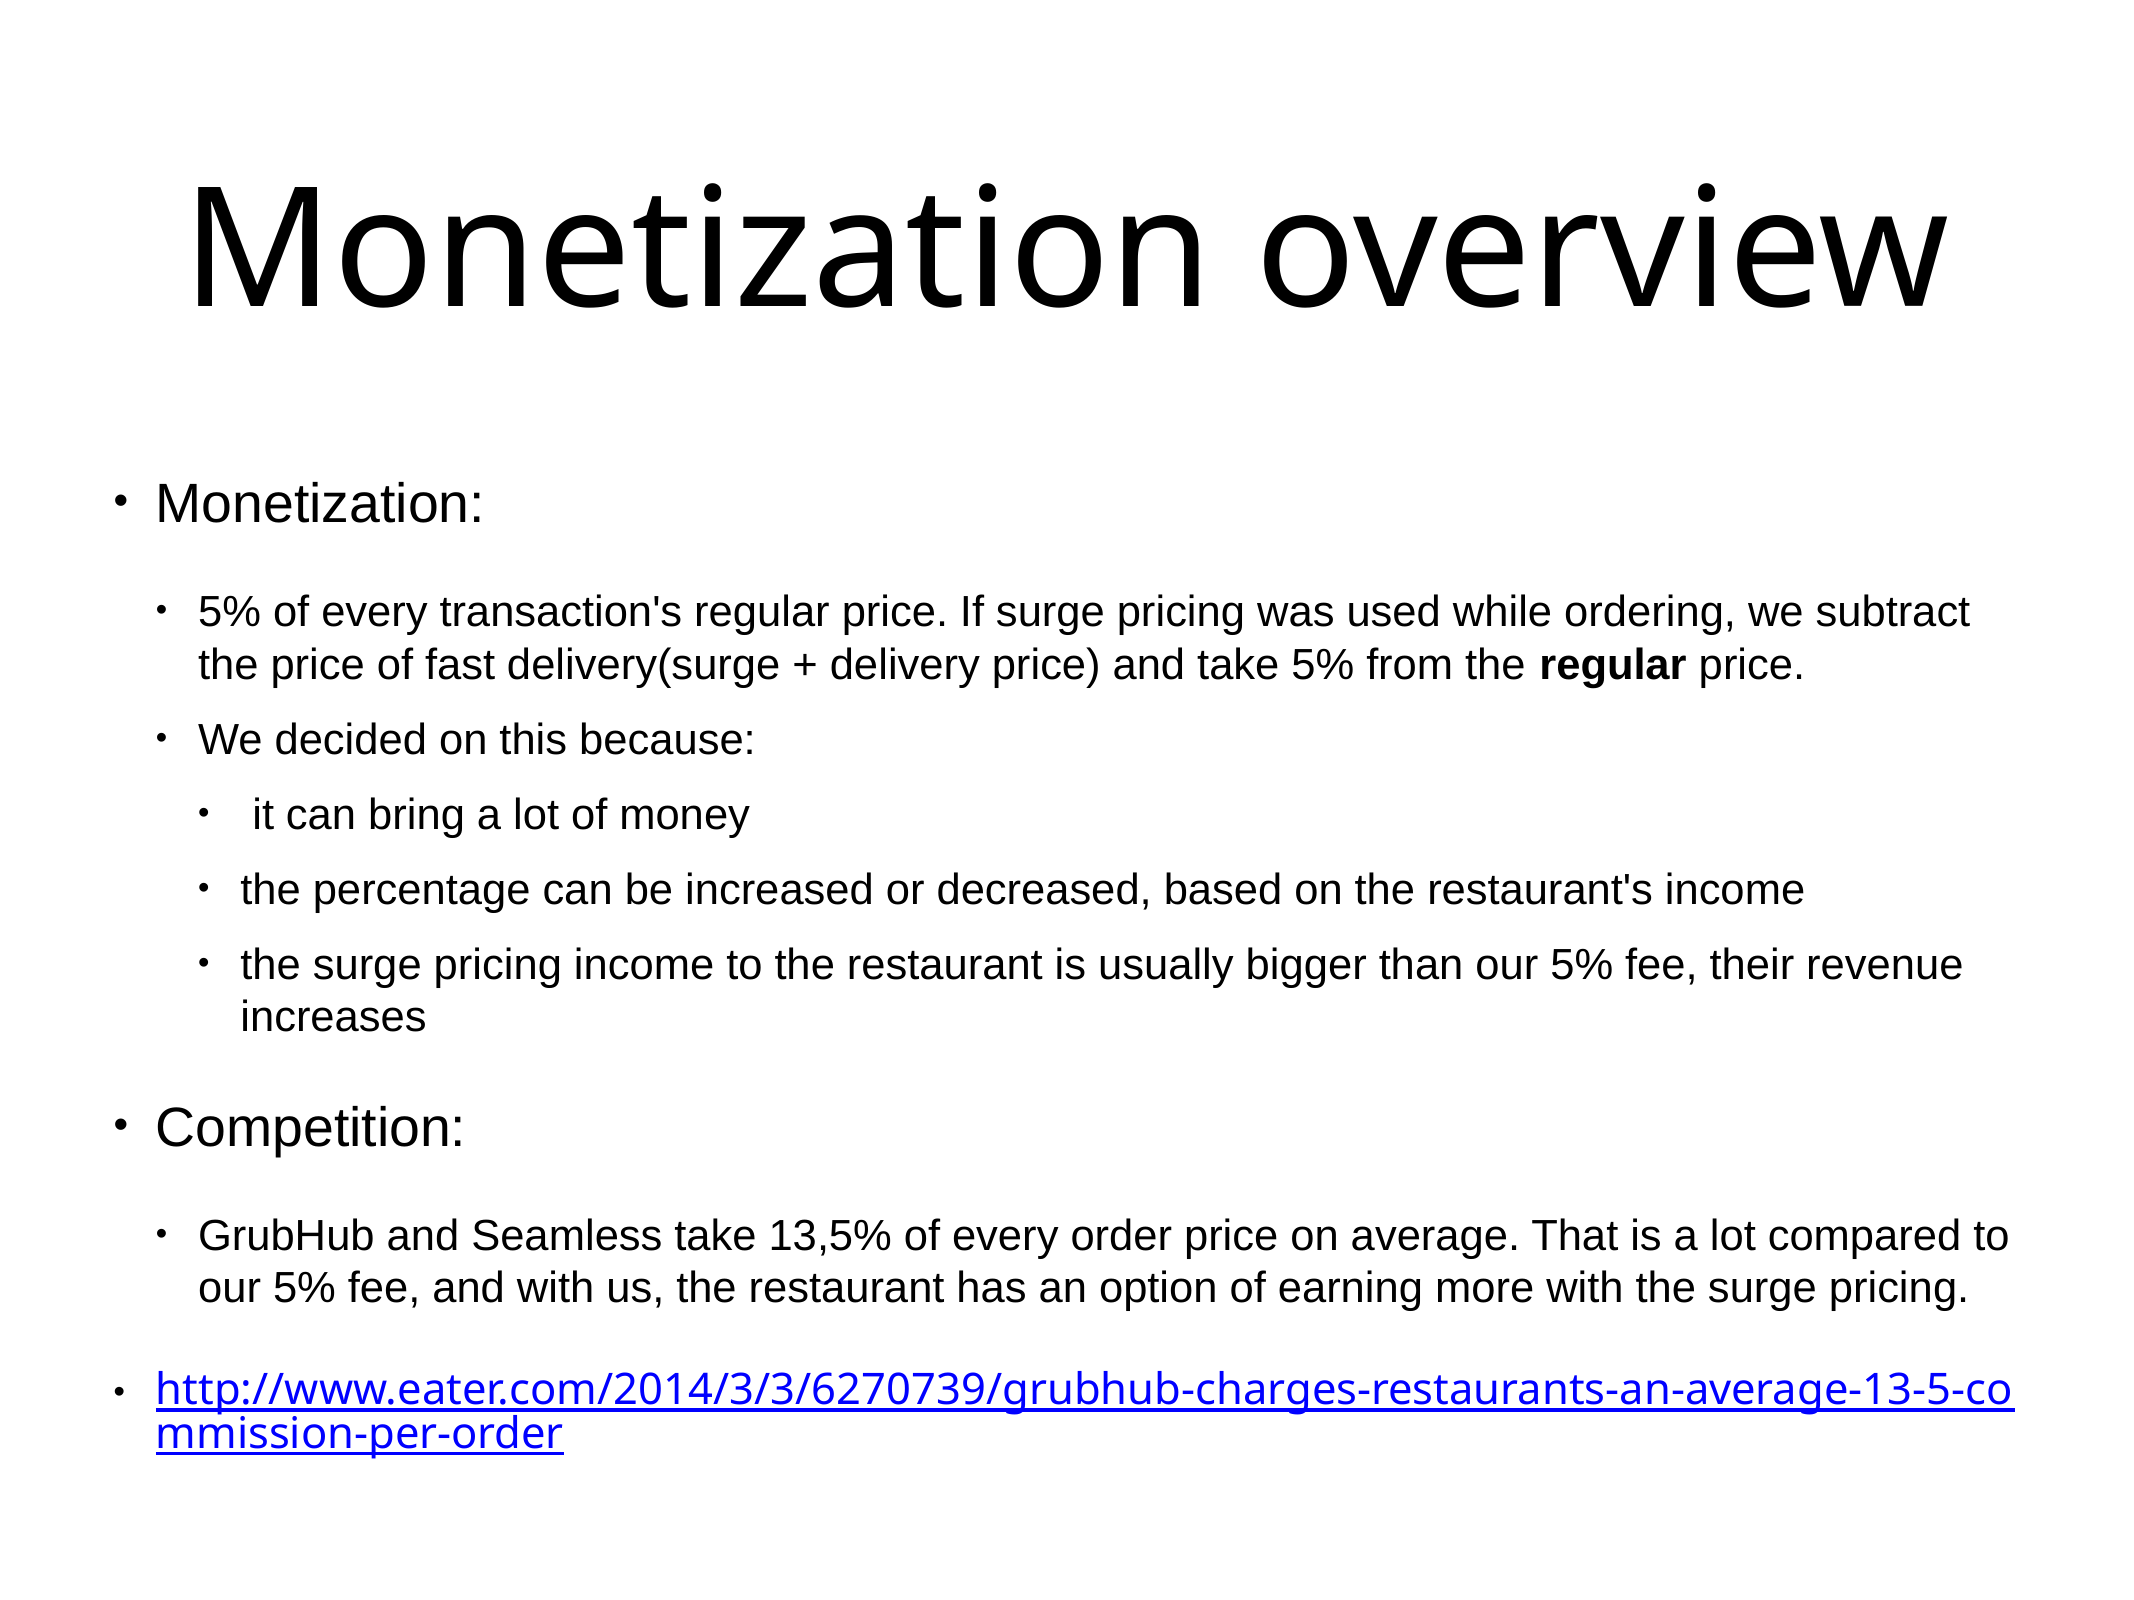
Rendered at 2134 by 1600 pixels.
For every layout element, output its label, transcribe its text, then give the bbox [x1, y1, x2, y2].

list Monetization: 5% of every transaction's regular price. If surge pricing was used while ordering, we subtract the price of fast delivery(surge + delivery price) and take 5% from the regular price. We decided on this because: it can bring a lot of money the percentage can be increased or decreased, based on the restaurant's income the surge pricing income to the restaurant is usually bigger than our 5% fee, their revenue increases Competition: GrubHub and Seamless take 13,5% of every order price on average. That is a lot compared to our 5% fee, and with us, the restaurant has an option of earning more with the surge pricing. http://www.eater.com/2014/3/3/6270739/grubhub-charges-restaurants-an-average-13-5-commission-per-order [112, 395, 2021, 1492]
text_box Monetization overview [173, 131, 1960, 349]
